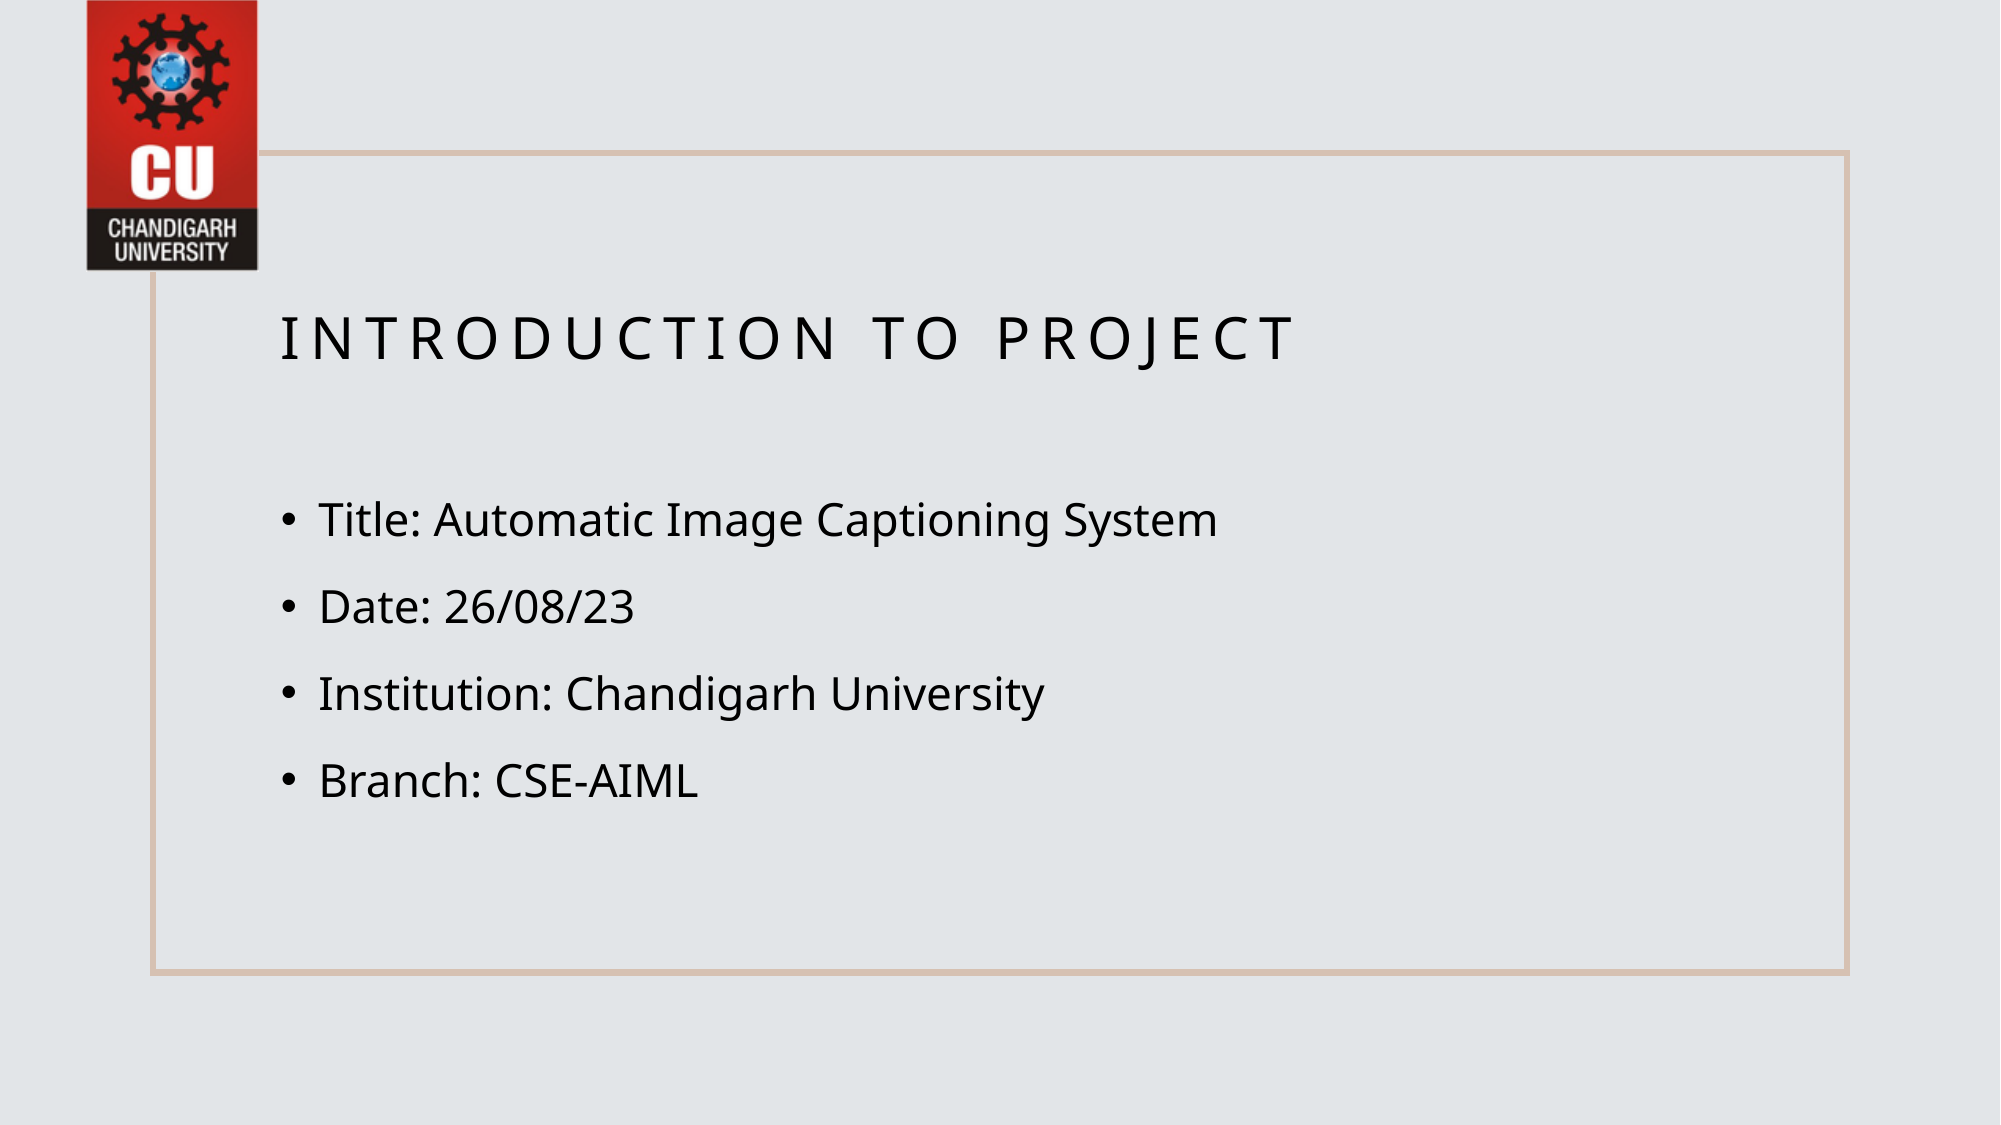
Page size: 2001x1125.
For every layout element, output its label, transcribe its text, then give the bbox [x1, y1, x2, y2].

list Title: Automatic Image Captioning System Date: 26/08/23 Institution: Chandigarh University Branch: CSE-AIML [265, 396, 1739, 913]
picture [86, 0, 259, 272]
title Introduction to Project [265, 202, 1739, 379]
